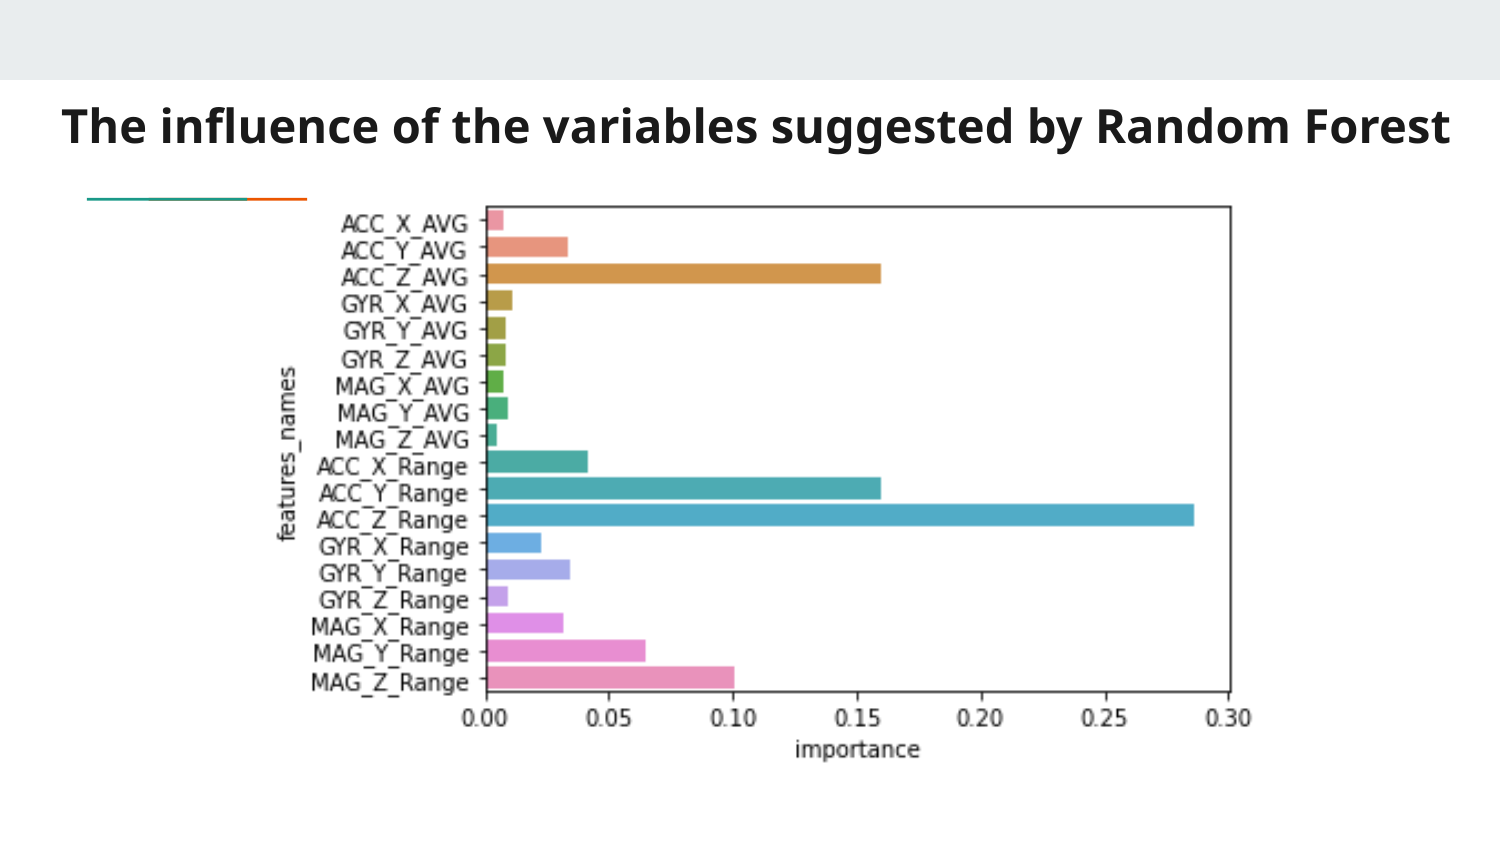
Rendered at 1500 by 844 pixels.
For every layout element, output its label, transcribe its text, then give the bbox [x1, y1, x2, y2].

title The influence of the variables suggested by Random Forest [46, 80, 1484, 169]
picture [261, 193, 1268, 776]
